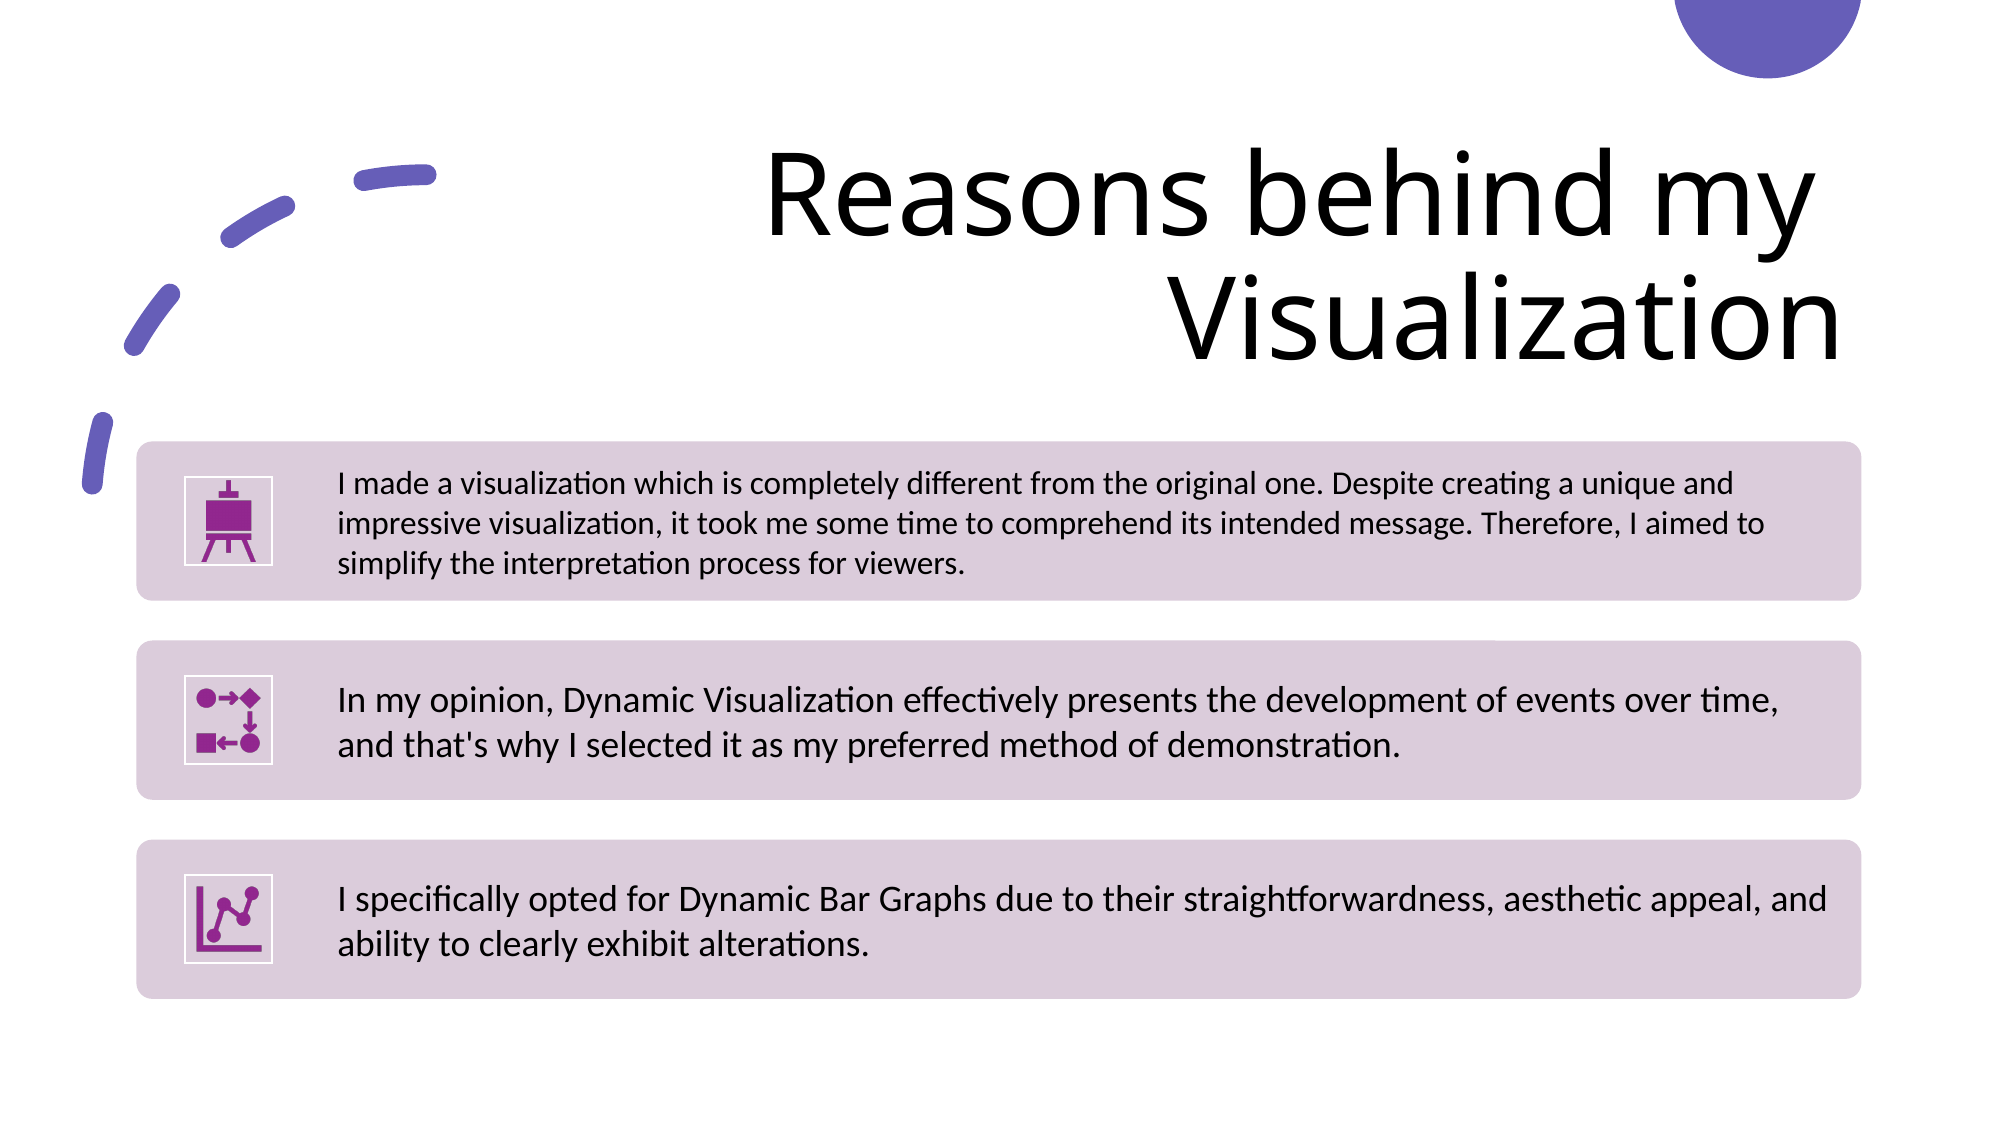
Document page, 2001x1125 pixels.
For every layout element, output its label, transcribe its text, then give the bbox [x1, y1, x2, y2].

title Reasons behind my Visualization [659, 126, 1862, 393]
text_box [136, 441, 1862, 999]
